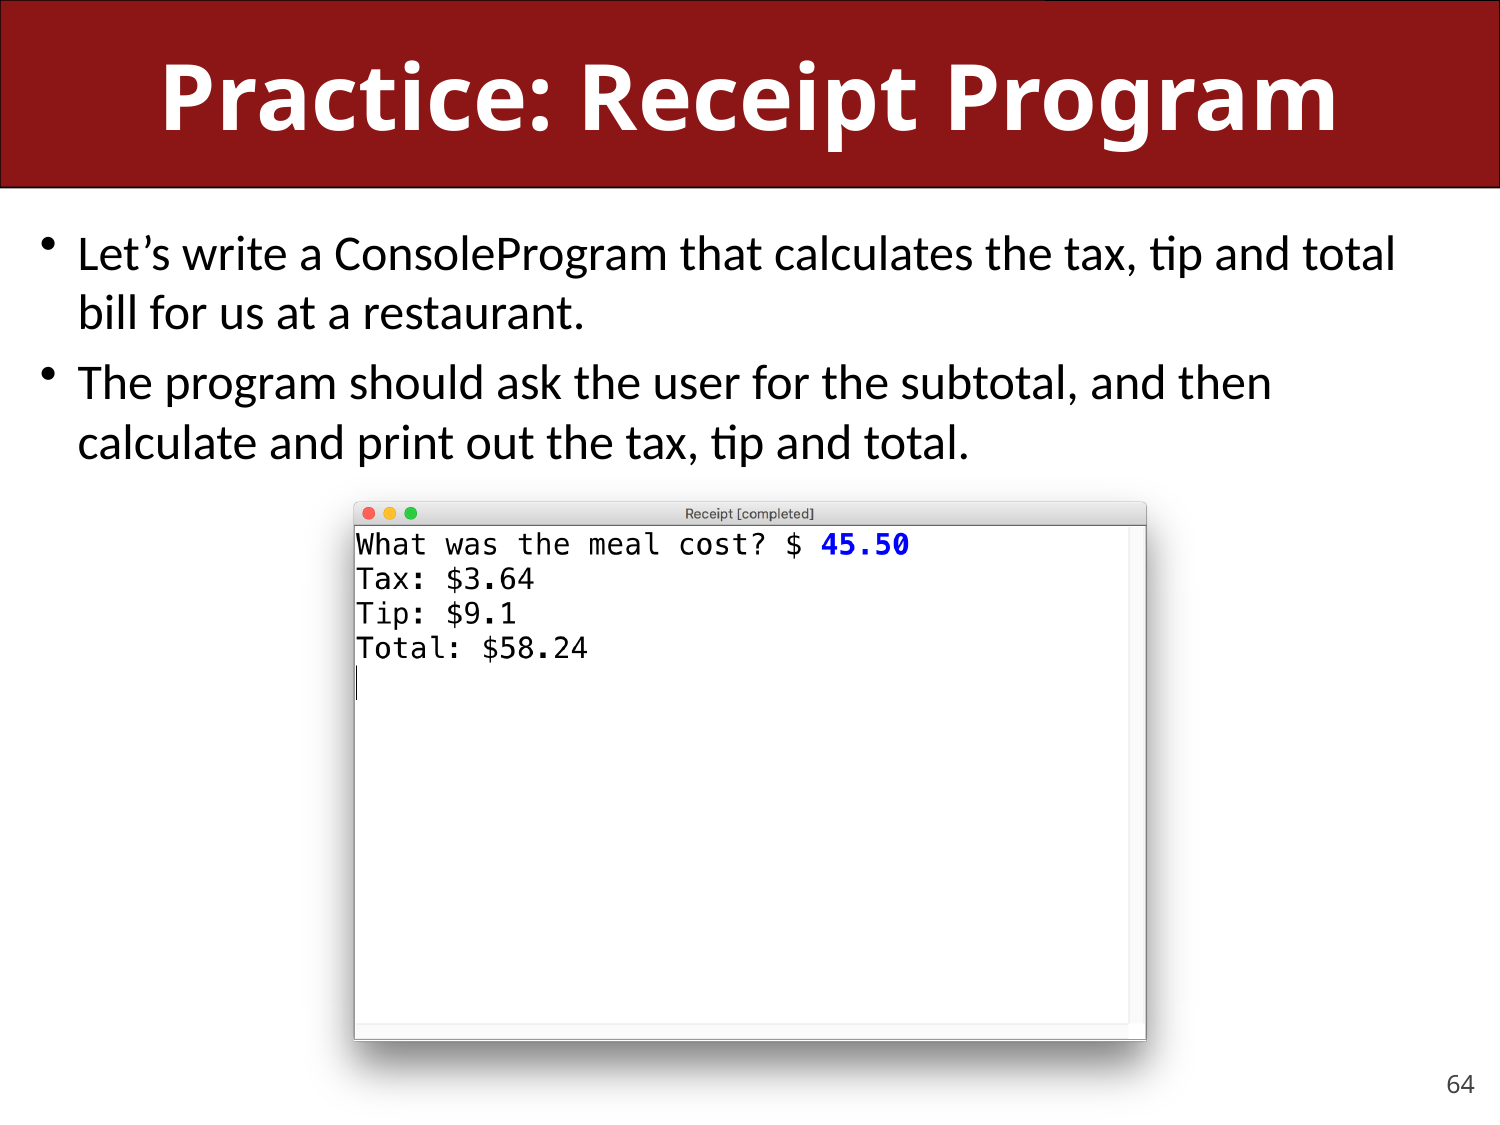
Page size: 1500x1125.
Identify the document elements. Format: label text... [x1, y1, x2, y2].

list Let’s write a ConsoleProgram that calculates the tax, tip and total bill for us at a restaurant. The program should ask the user for the subtotal, and then calculate and print out the tax, tip and total. [24, 212, 1475, 1063]
picture [295, 468, 1205, 1125]
title Practice: Receipt Program [75, 0, 1425, 188]
